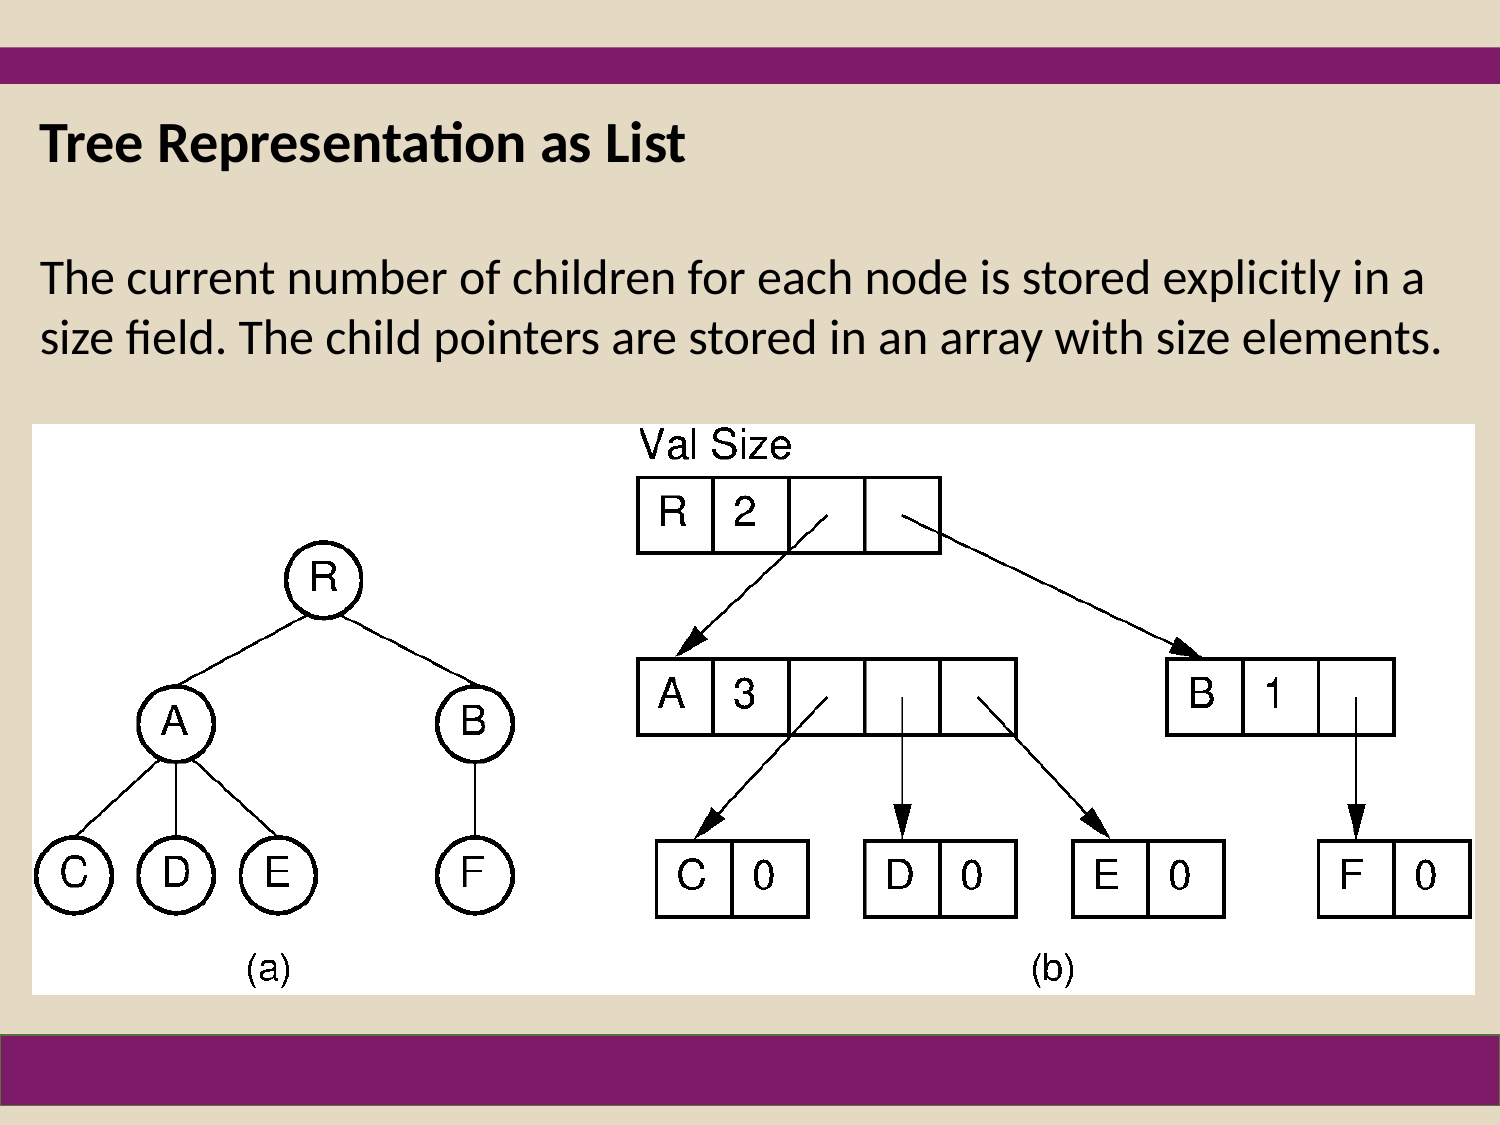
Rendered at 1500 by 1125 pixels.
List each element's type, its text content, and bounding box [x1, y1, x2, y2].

text_box Tree Representation as List The current number of children for each node is stored explicitly in a size field. The child pointers are stored in an array with size elements. [24, 97, 1500, 372]
text_box [0, 1034, 1500, 1106]
picture [32, 424, 1476, 996]
text_box [0, 47, 1500, 84]
